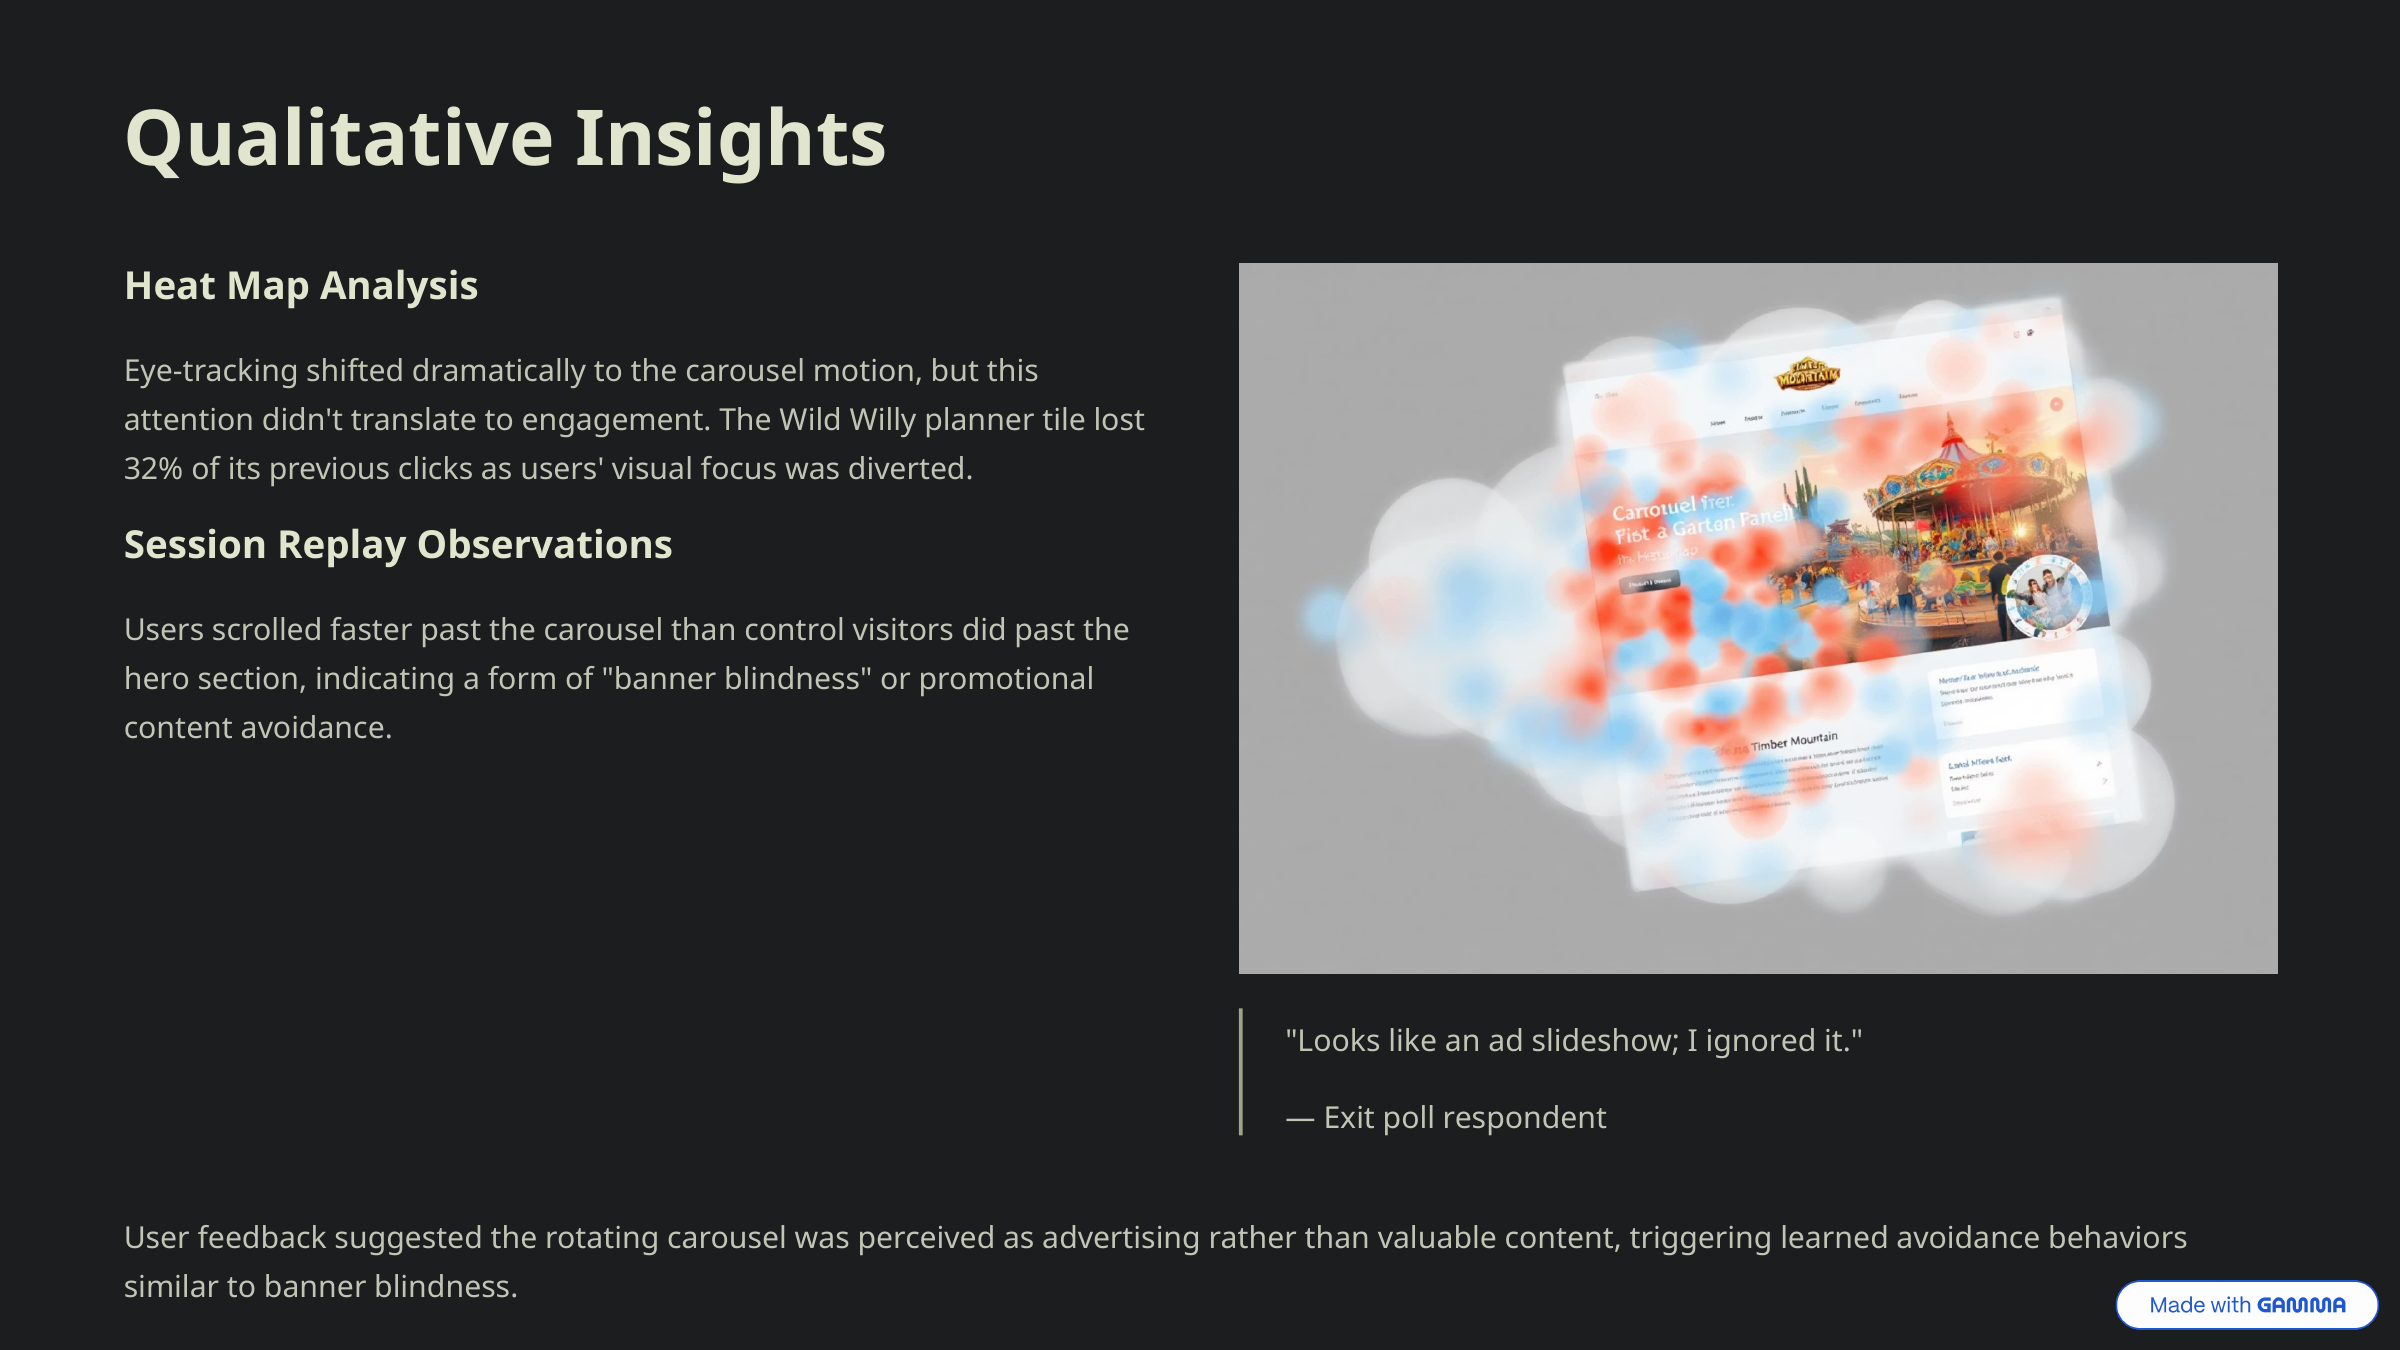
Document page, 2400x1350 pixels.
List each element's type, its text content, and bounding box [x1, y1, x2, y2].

text_box Users scrolled faster past the carousel than control visitors did past the hero section, indicating a form of "banner blindness" or promotional content avoidance. [123, 597, 1163, 747]
picture [2106, 1271, 2389, 1339]
text_box Heat Map Analysis [123, 259, 512, 308]
text_box "Looks like an ad slideshow; I ignored it." [1285, 1008, 2278, 1059]
text_box Session Replay Observations [123, 518, 636, 567]
text_box User feedback suggested the rotating carousel was perceived as advertising rather than valuable content, triggering learned avoidance behaviors similar to banner blindness. [123, 1205, 2276, 1305]
picture [1238, 263, 2278, 974]
text_box Eye-tracking shifted dramatically to the carousel motion, but this attention didn't translate to engagement. The Wild Willy planner tile lost 32% of its previous clicks as users' visual focus was diverted. [123, 338, 1163, 488]
text_box — Exit poll respondent [1285, 1085, 2278, 1136]
text_box [1238, 1008, 1243, 1136]
text_box Qualitative Insights [123, 85, 899, 182]
